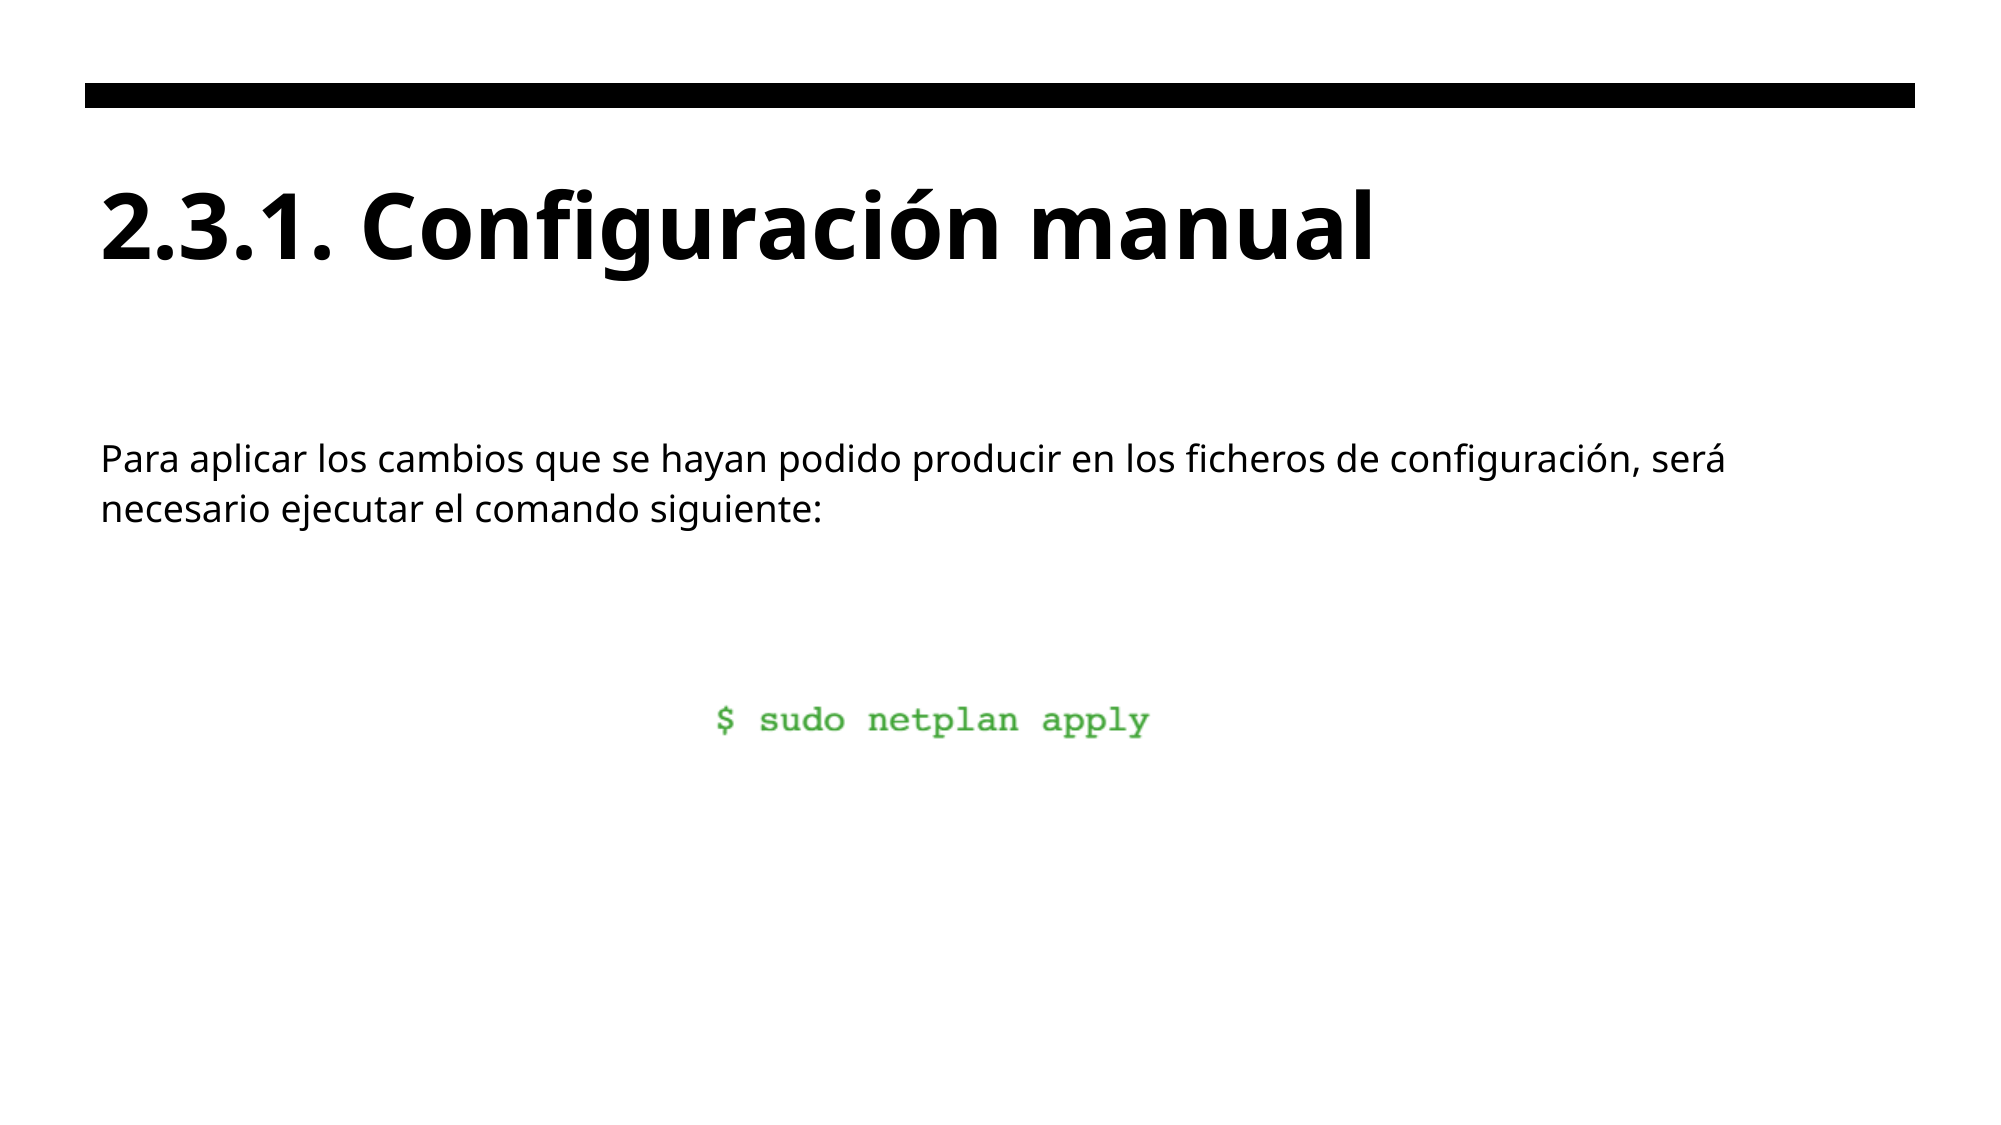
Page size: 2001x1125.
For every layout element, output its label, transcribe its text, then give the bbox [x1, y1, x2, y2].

title 2.3.1. Configuración manual [85, 160, 1916, 401]
list Para aplicar los cambios que se hayan podido producir en los ficheros de configuración, será necesario ejecutar el comando siguiente: [85, 423, 1916, 1041]
picture [690, 688, 1170, 776]
